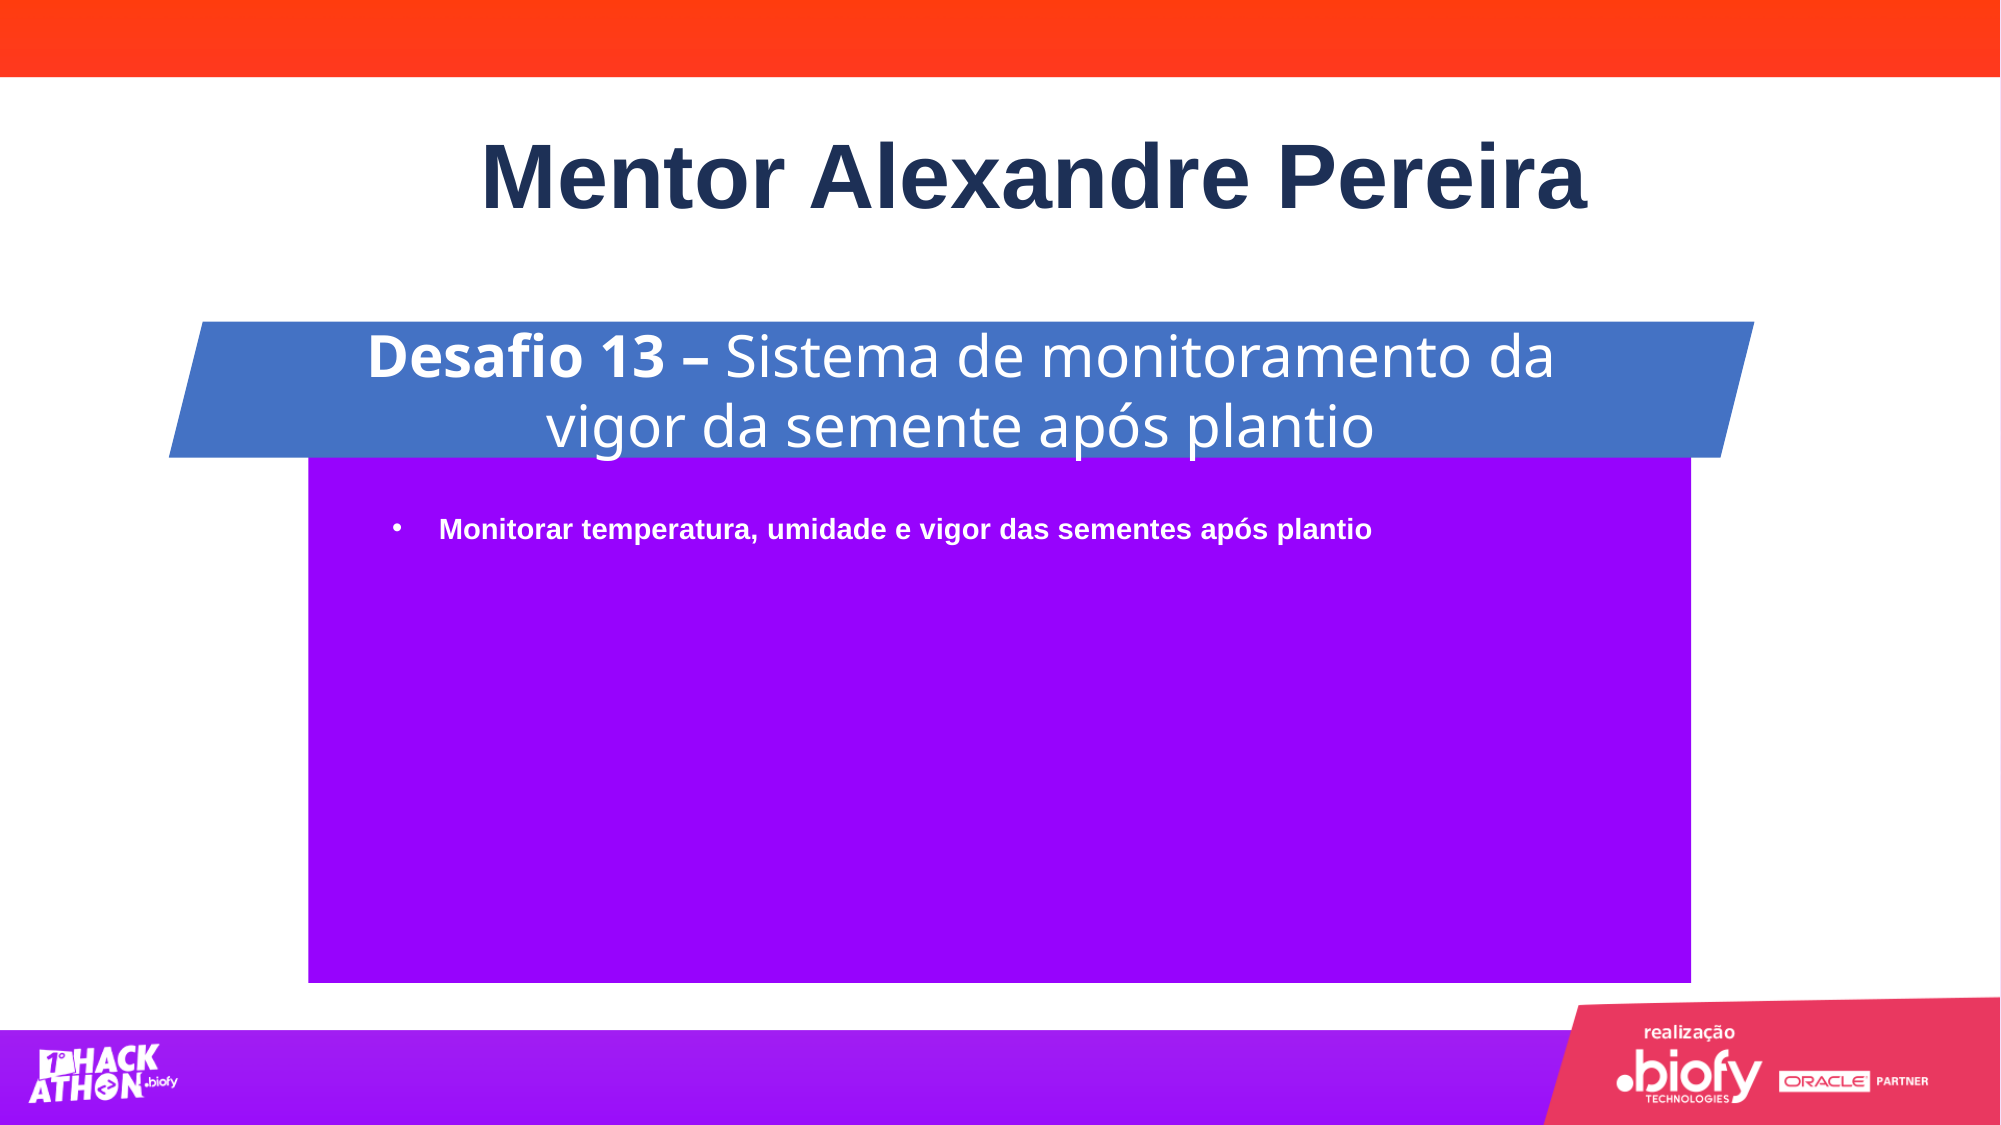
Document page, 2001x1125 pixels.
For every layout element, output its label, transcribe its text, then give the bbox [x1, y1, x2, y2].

text_box Mentor Alexandre Pereira [466, 109, 1612, 235]
text_box [308, 458, 1692, 983]
text_box Desafio 13 – Sistema de monitoramento da vigor da semente após plantio [168, 321, 1755, 458]
picture [0, 0, 2001, 1125]
text_box Monitorar temperatura, umidade e vigor das sementes após plantio [377, 502, 1623, 553]
